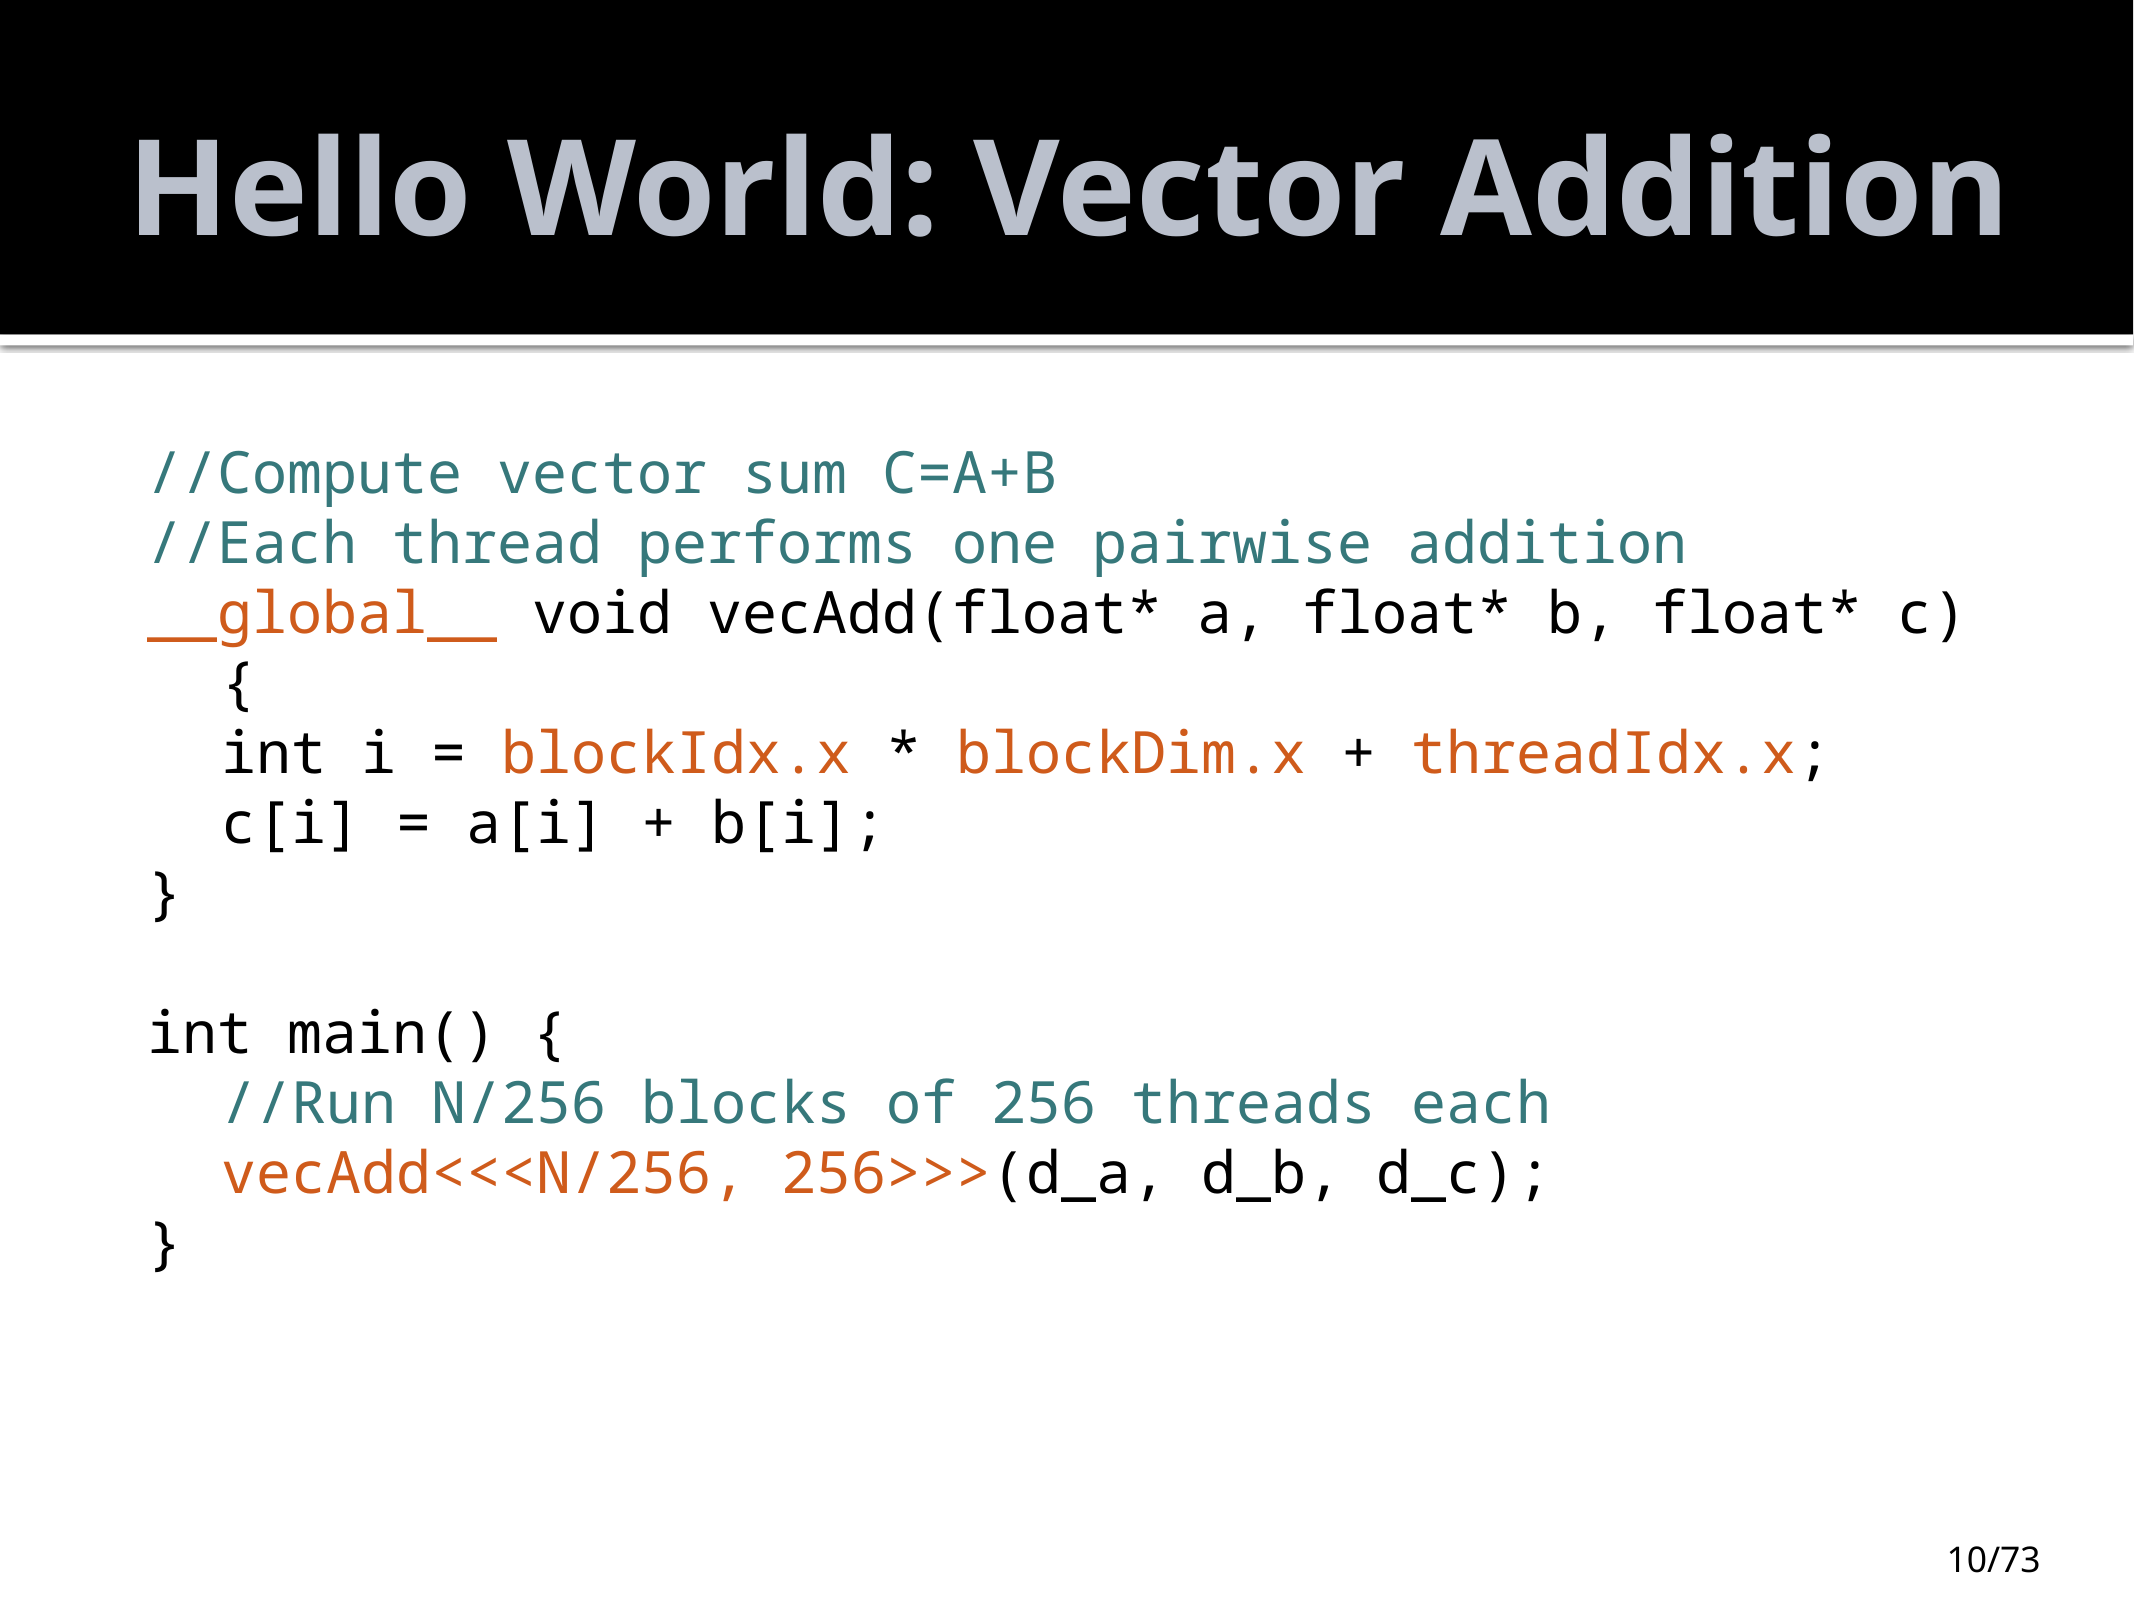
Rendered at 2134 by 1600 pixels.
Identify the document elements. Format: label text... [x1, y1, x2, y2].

title Hello World: Vector Addition [106, 36, 2027, 329]
list //Compute vector sum C=A+B //Each thread performs one pairwise addition __global__ void vecAdd(float* a, float* b, float* c) { int i = blockIdx.x * blockDim.x + threadIdx.x; c[i] = a[i] + b[i]; } int main() { //Run N/256 blocks of 256 threads each vecAdd<<<N/256, 256>>>(d_a, d_b, d_c); } [106, 413, 2027, 1494]
